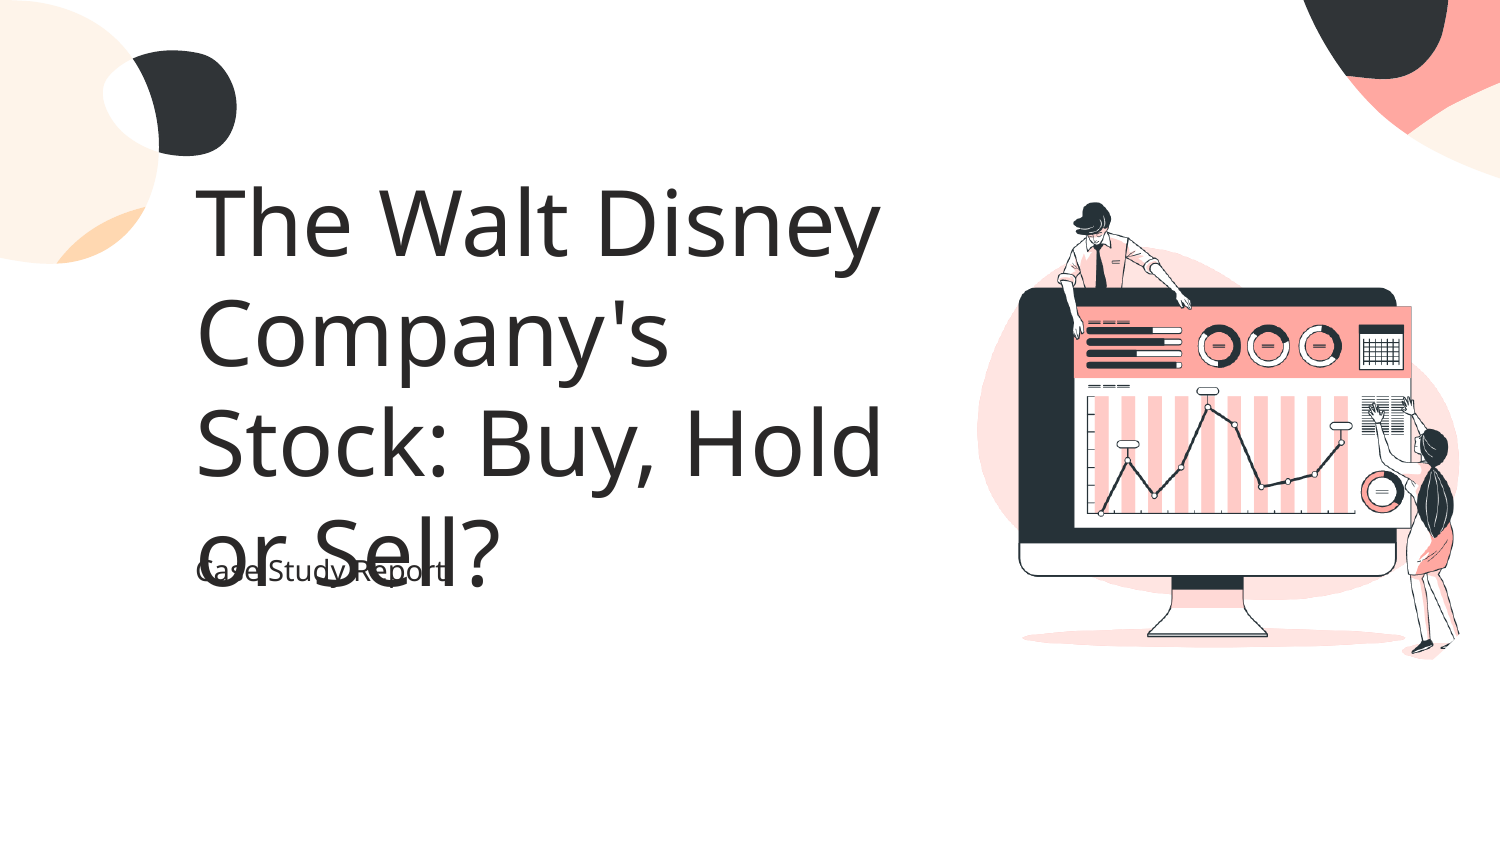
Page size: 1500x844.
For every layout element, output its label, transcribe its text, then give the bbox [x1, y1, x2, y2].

subtitle Case Study Report [180, 536, 554, 660]
title The Walt Disney Company's Stock: Buy, Hold or Sell? [180, 228, 917, 541]
picture [925, 128, 1500, 734]
